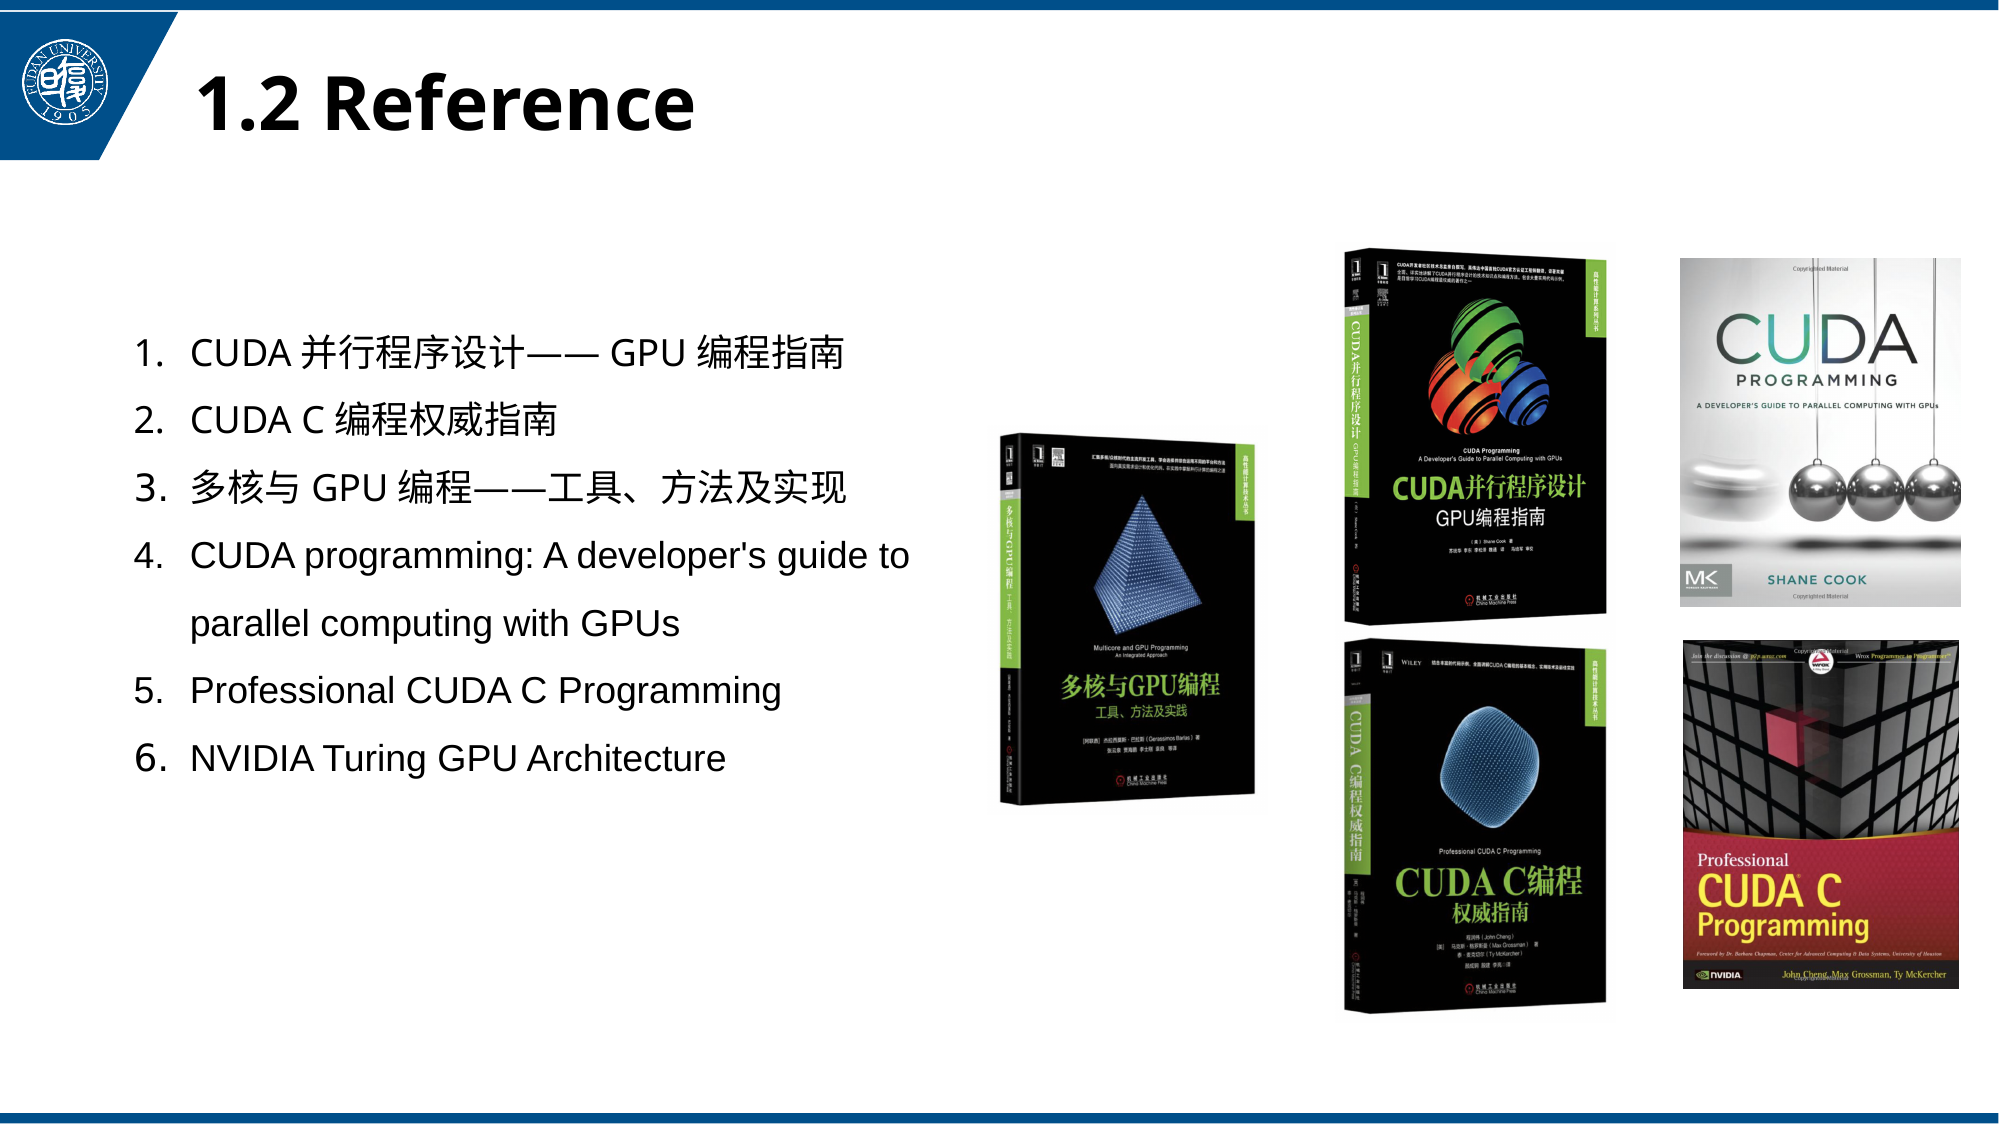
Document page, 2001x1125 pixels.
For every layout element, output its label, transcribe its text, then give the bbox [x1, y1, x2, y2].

picture [1335, 242, 1617, 1023]
picture [987, 424, 1268, 816]
text_box 1.2 Reference [179, 31, 1861, 181]
text_box CUDA并行程序设计——GPU编程指南 CUDA C编程权威指南 多核与GPU编程——工具、方法及实现 CUDA programming: A developer's guide to parallel computing with GPUs Professional CUDA C Programming ﻿NVIDIA Turing GPU Architecture [118, 298, 986, 787]
picture [22, 39, 108, 125]
picture [1683, 640, 1959, 990]
picture [1680, 258, 1962, 607]
